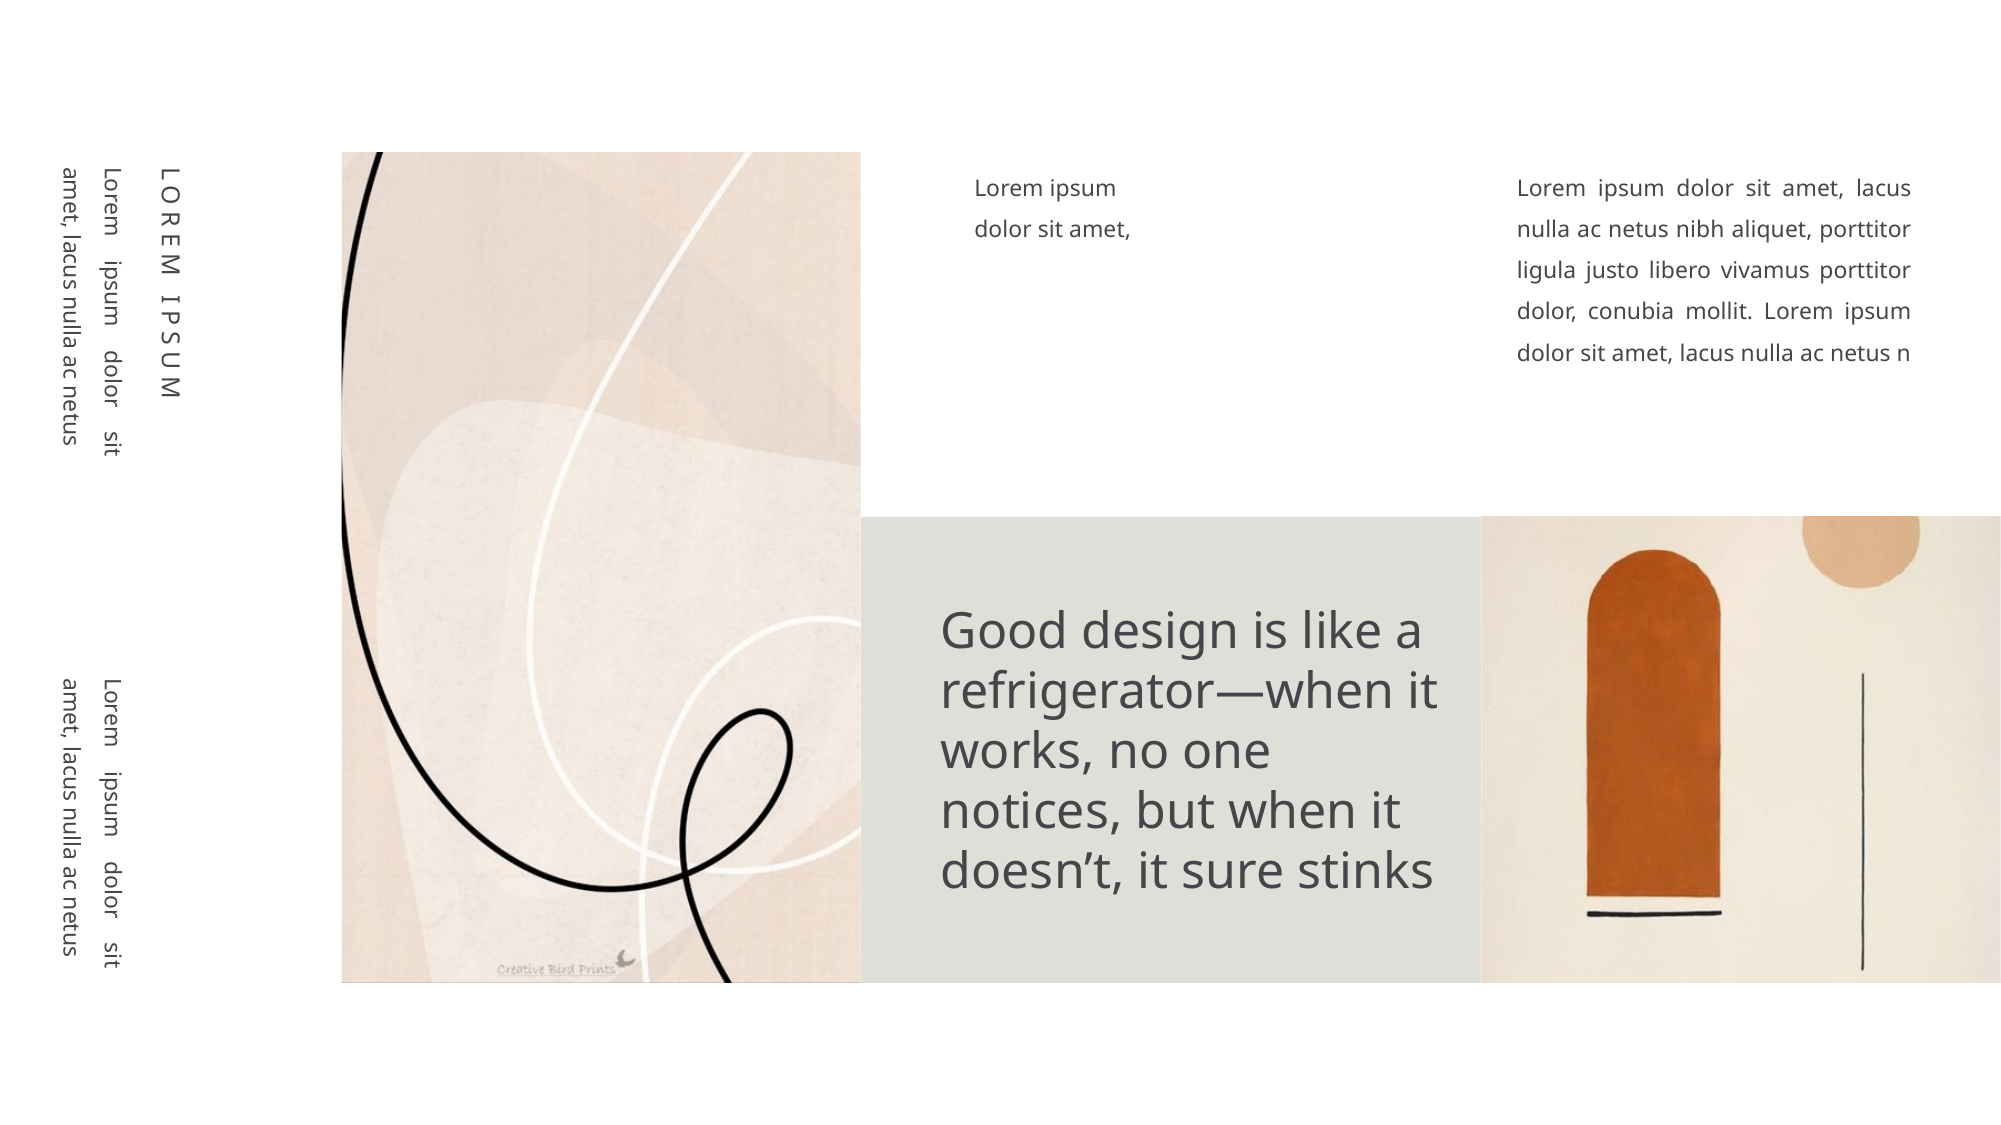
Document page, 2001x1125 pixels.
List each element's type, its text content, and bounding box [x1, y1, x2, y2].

text_box Good design is like a refrigerator—when it works, no one notices, but when it doesn’t, it sure stinks [925, 590, 1474, 906]
picture [1481, 516, 2001, 984]
text_box Lorem ipsum dolor sit amet, [959, 152, 1170, 250]
text_box [867, 516, 1476, 984]
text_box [0, 242, 285, 382]
text_box Lorem ipsum dolor sit amet, lacus nulla ac netus [51, 663, 149, 984]
picture [341, 151, 861, 984]
text_box Lorem ipsum dolor sit amet, lacus nulla ac netus nibh aliquet, porttitor ligula justo libero vivamus porttitor dolor, conubia mollit. Lorem ipsum dolor sit amet, lacus nulla ac netus n [1502, 152, 1927, 373]
